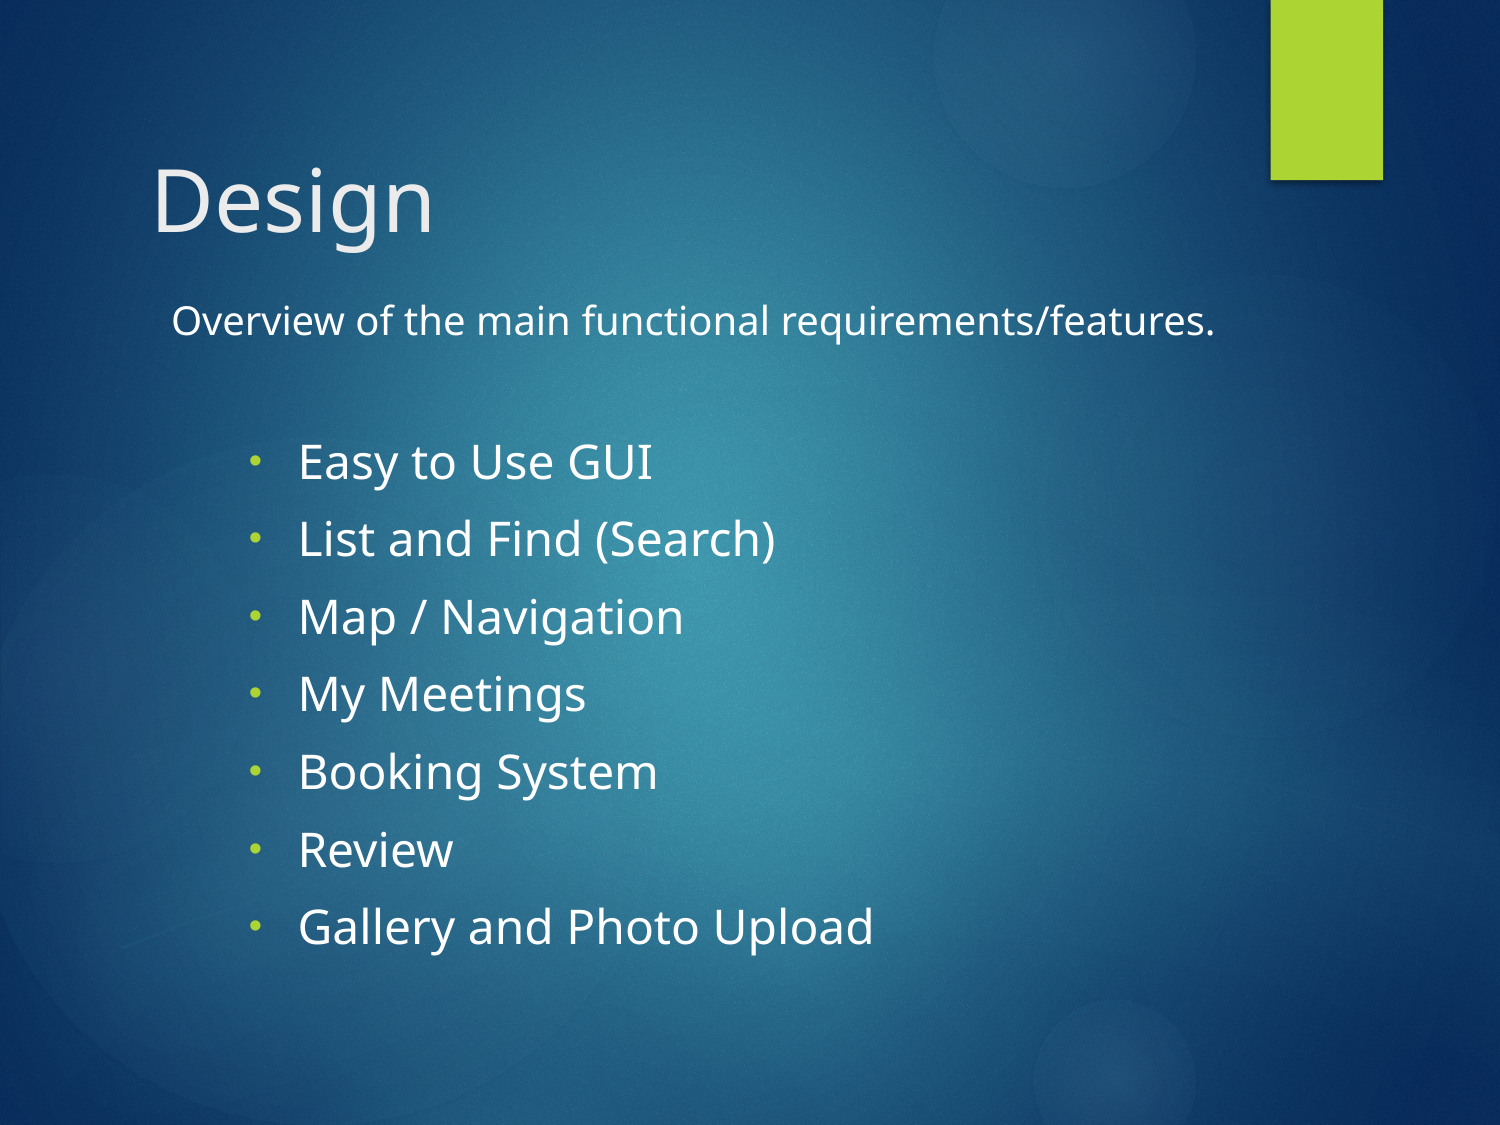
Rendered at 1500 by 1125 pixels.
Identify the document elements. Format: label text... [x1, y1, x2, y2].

title Design [135, 137, 1289, 262]
list Overview of the main functional requirements/features. Easy to Use GUI List and Find (Search) Map / Navigation My Meetings Booking System Review Gallery and Photo Upload [156, 219, 1268, 976]
